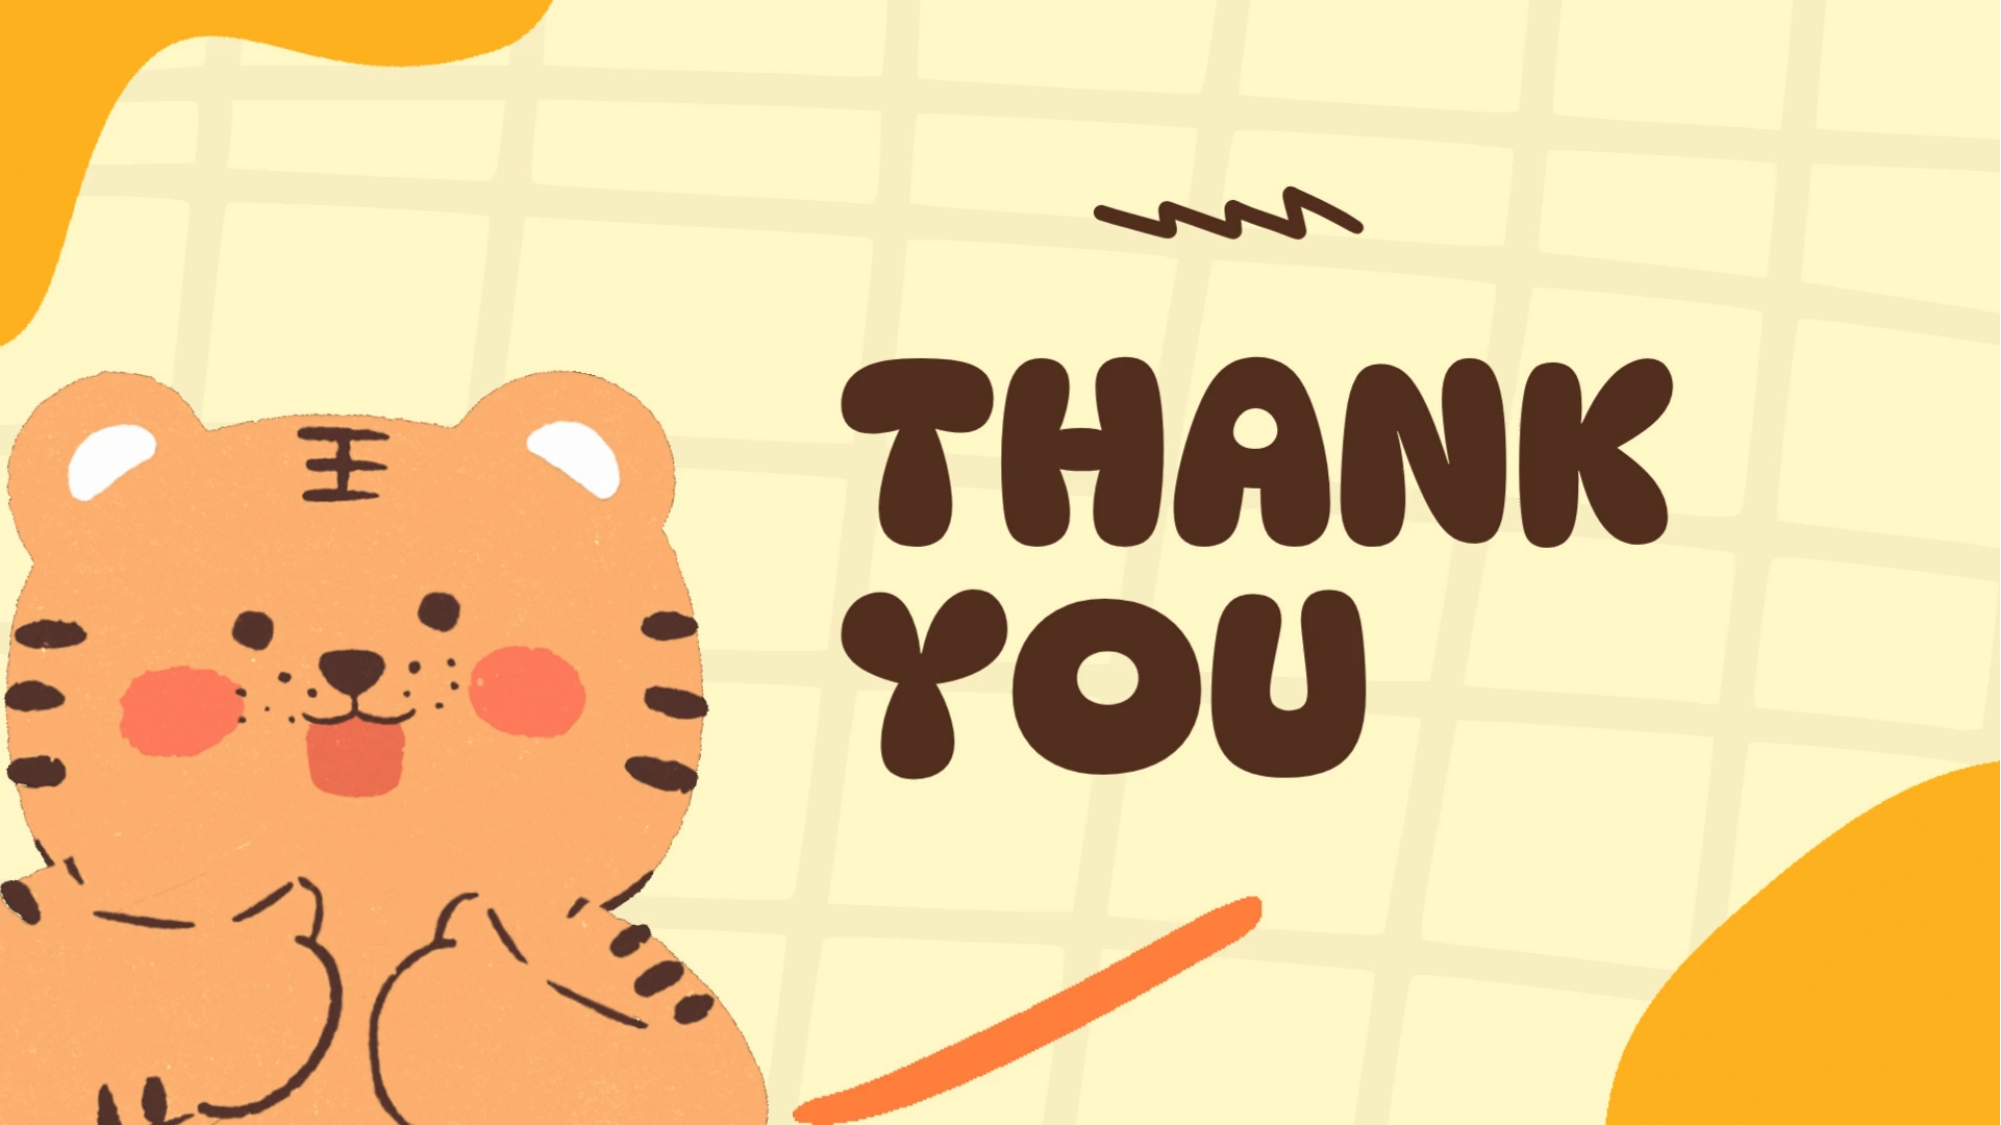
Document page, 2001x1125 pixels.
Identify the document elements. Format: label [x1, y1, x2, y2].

text_box [0, 0, 2000, 1125]
